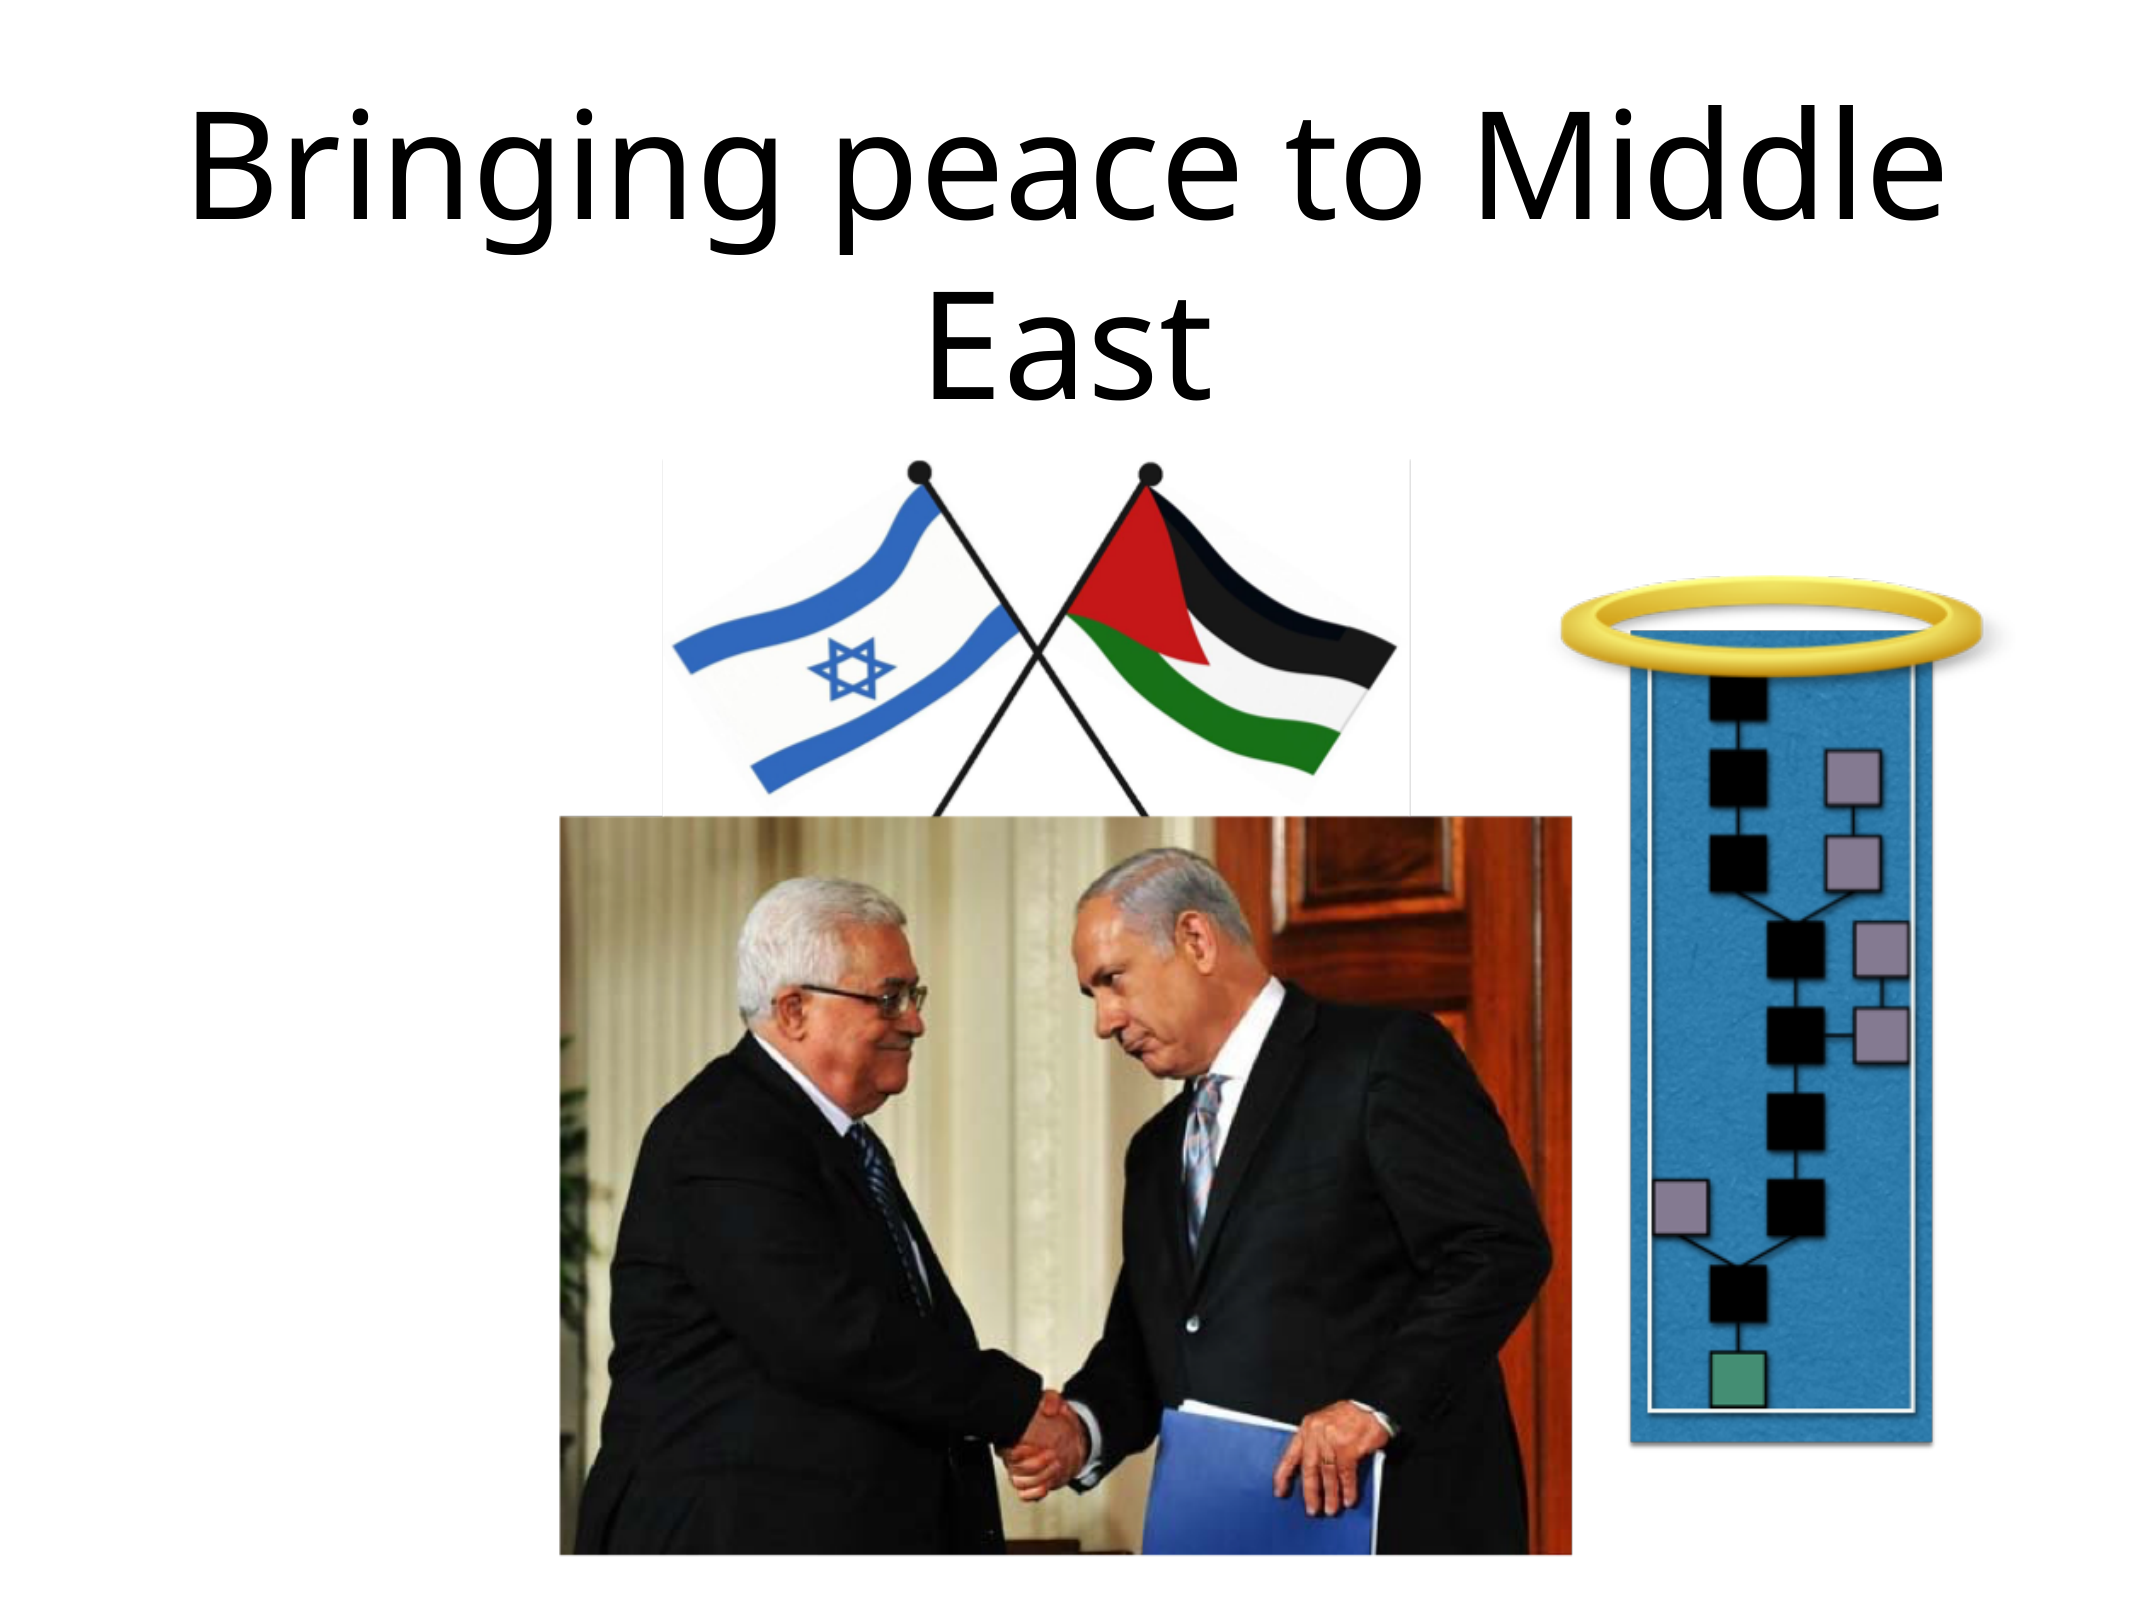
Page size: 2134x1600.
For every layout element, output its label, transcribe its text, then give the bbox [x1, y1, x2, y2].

picture [559, 459, 2021, 1558]
title Bringing peace to Middle East [30, 72, 2104, 428]
